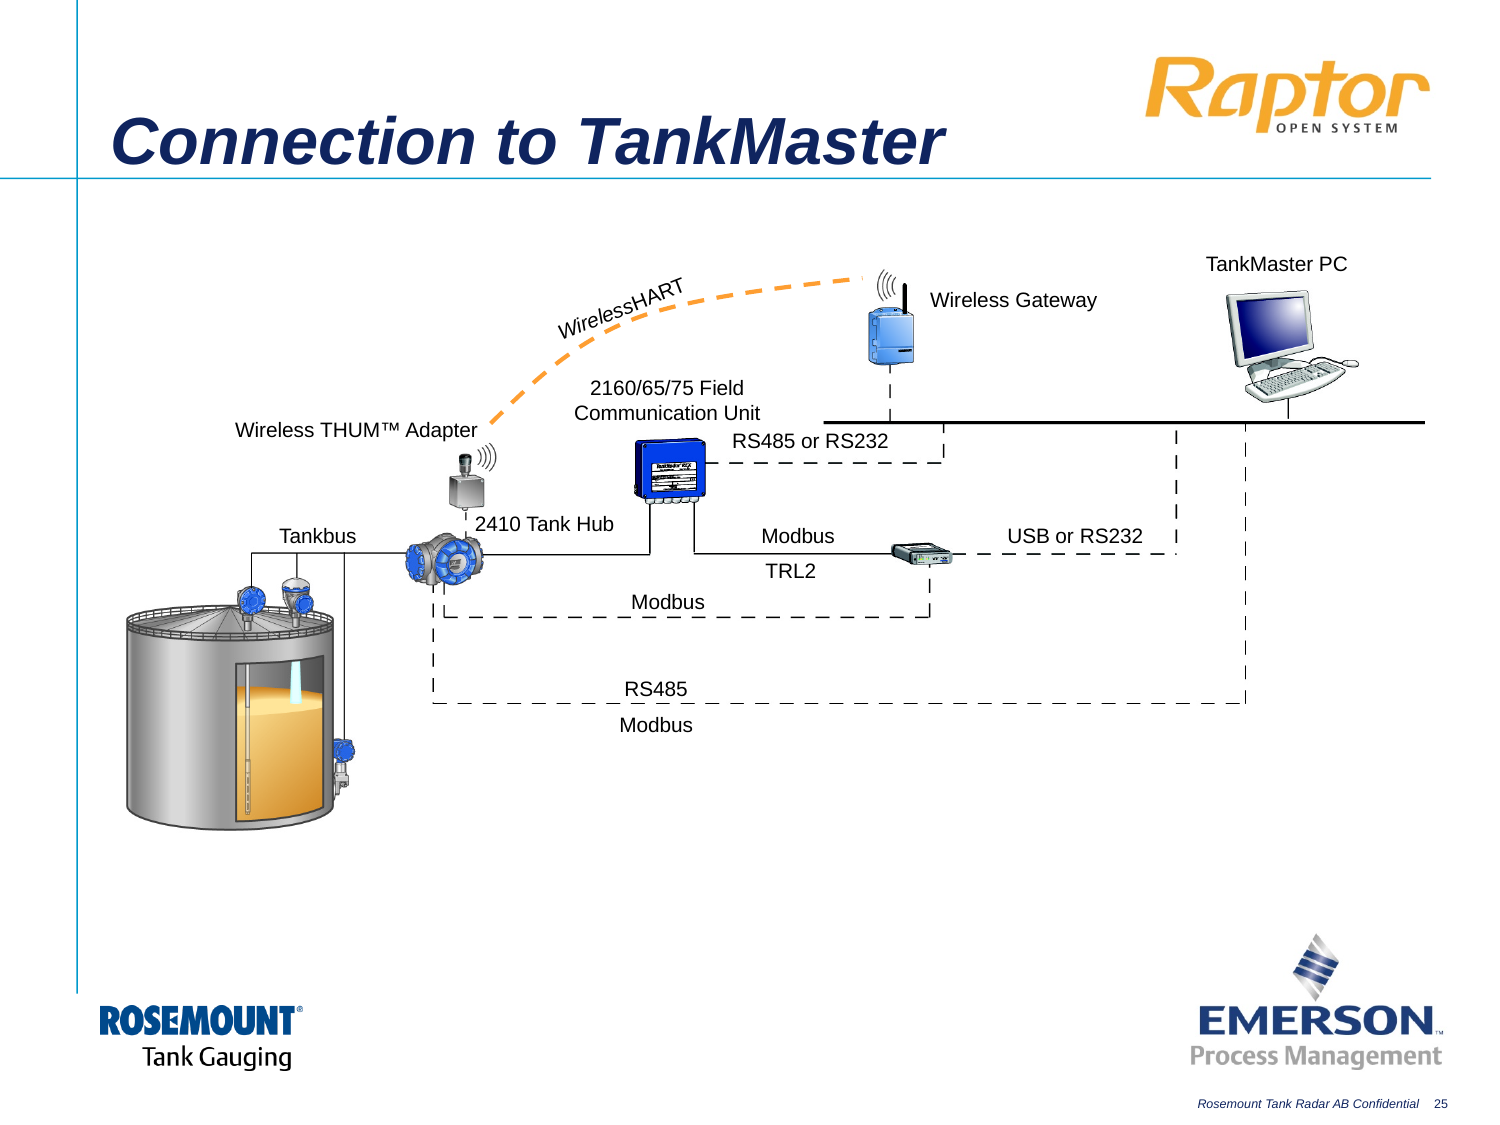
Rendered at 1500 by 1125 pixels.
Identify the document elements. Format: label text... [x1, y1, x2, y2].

picture [1139, 54, 1436, 135]
picture [1173, 905, 1461, 1098]
title Connection to TankMaster [95, 66, 1342, 186]
picture [123, 229, 1425, 835]
picture [100, 1005, 303, 1071]
slide_number 25 [1412, 1095, 1449, 1109]
